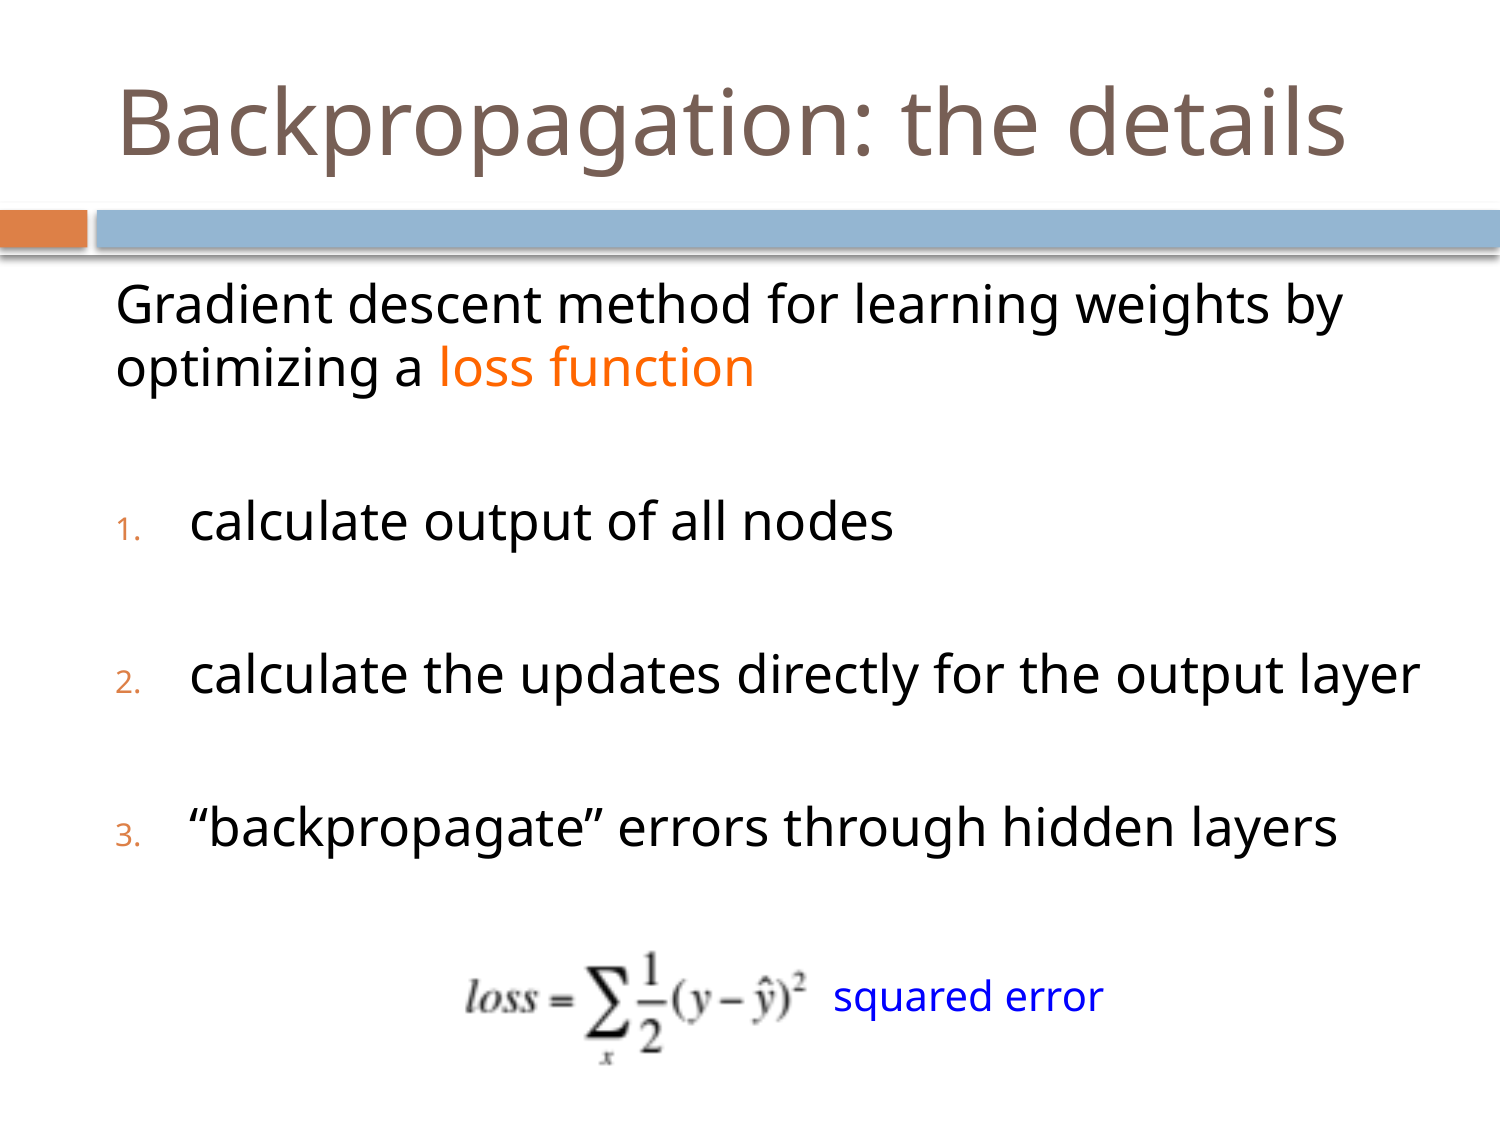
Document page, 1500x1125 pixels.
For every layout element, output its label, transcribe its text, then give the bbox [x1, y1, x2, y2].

title Backpropagation: the details [100, 37, 1438, 200]
list Gradient descent method for learning weights by optimizing a loss function calculate output of all nodes calculate the updates directly for the output layer “backpropagate” errors through hidden layers [100, 262, 1438, 925]
text_box squared error [819, 962, 1120, 1028]
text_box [461, 937, 813, 1069]
